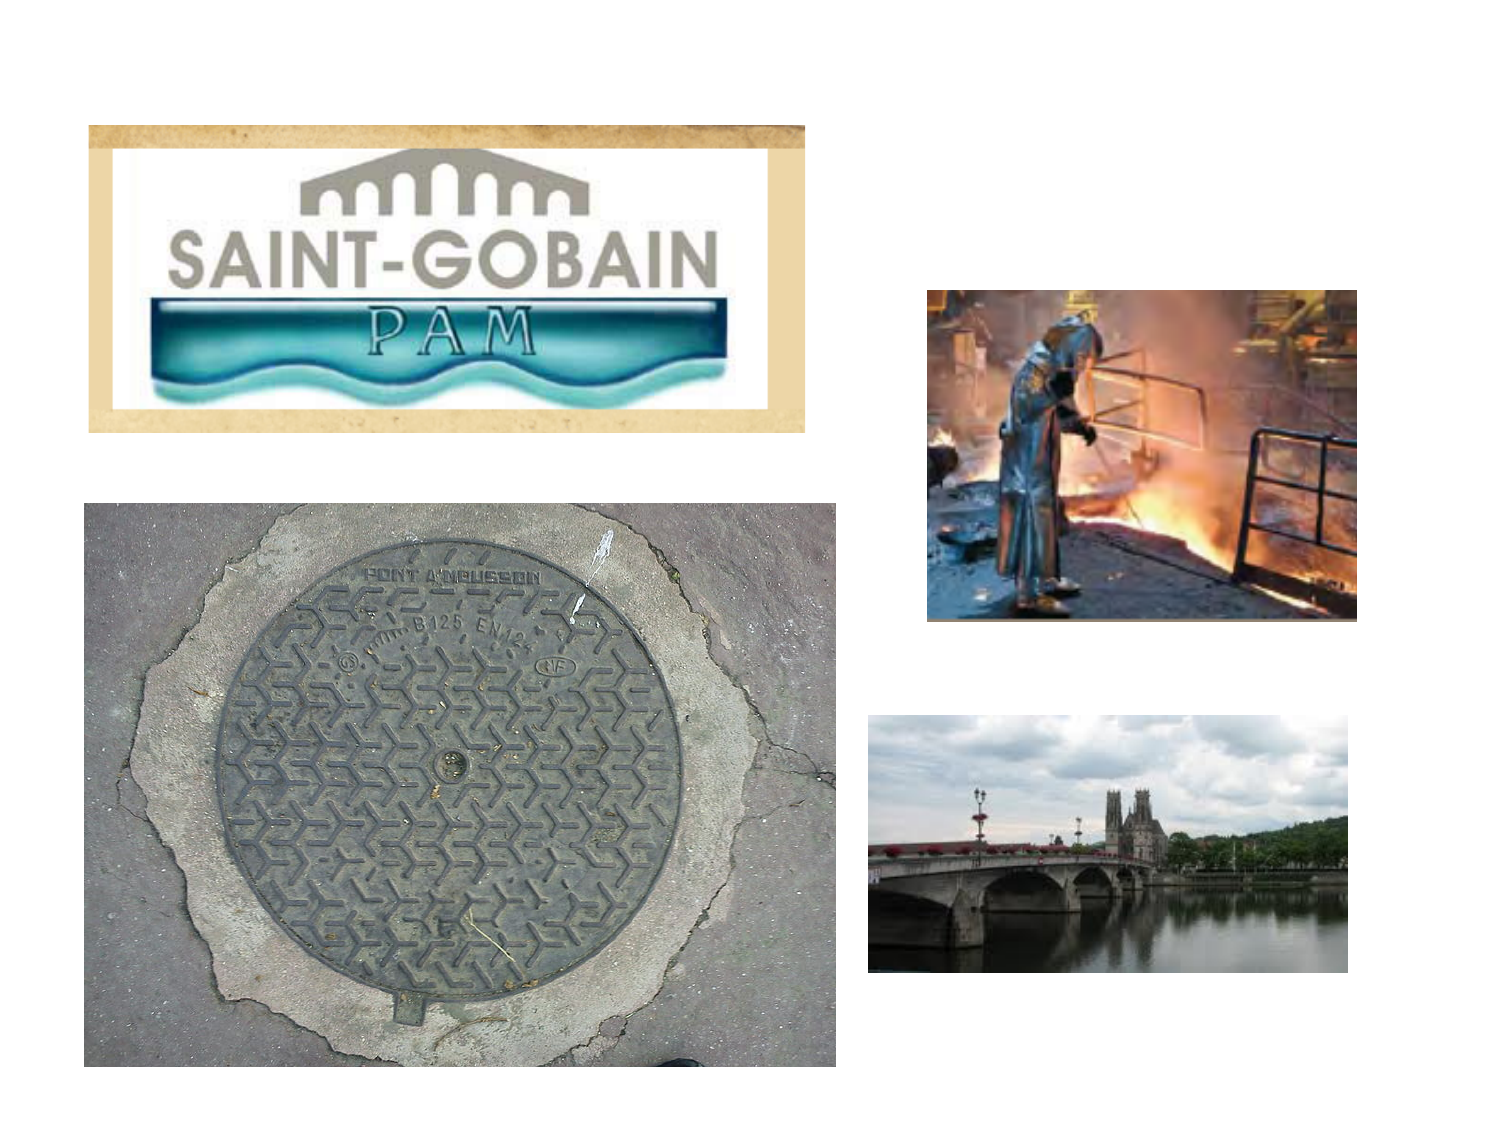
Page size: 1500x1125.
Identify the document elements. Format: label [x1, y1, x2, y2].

picture [926, 290, 1358, 622]
picture [867, 715, 1349, 973]
picture [83, 503, 836, 1067]
picture [88, 125, 806, 433]
